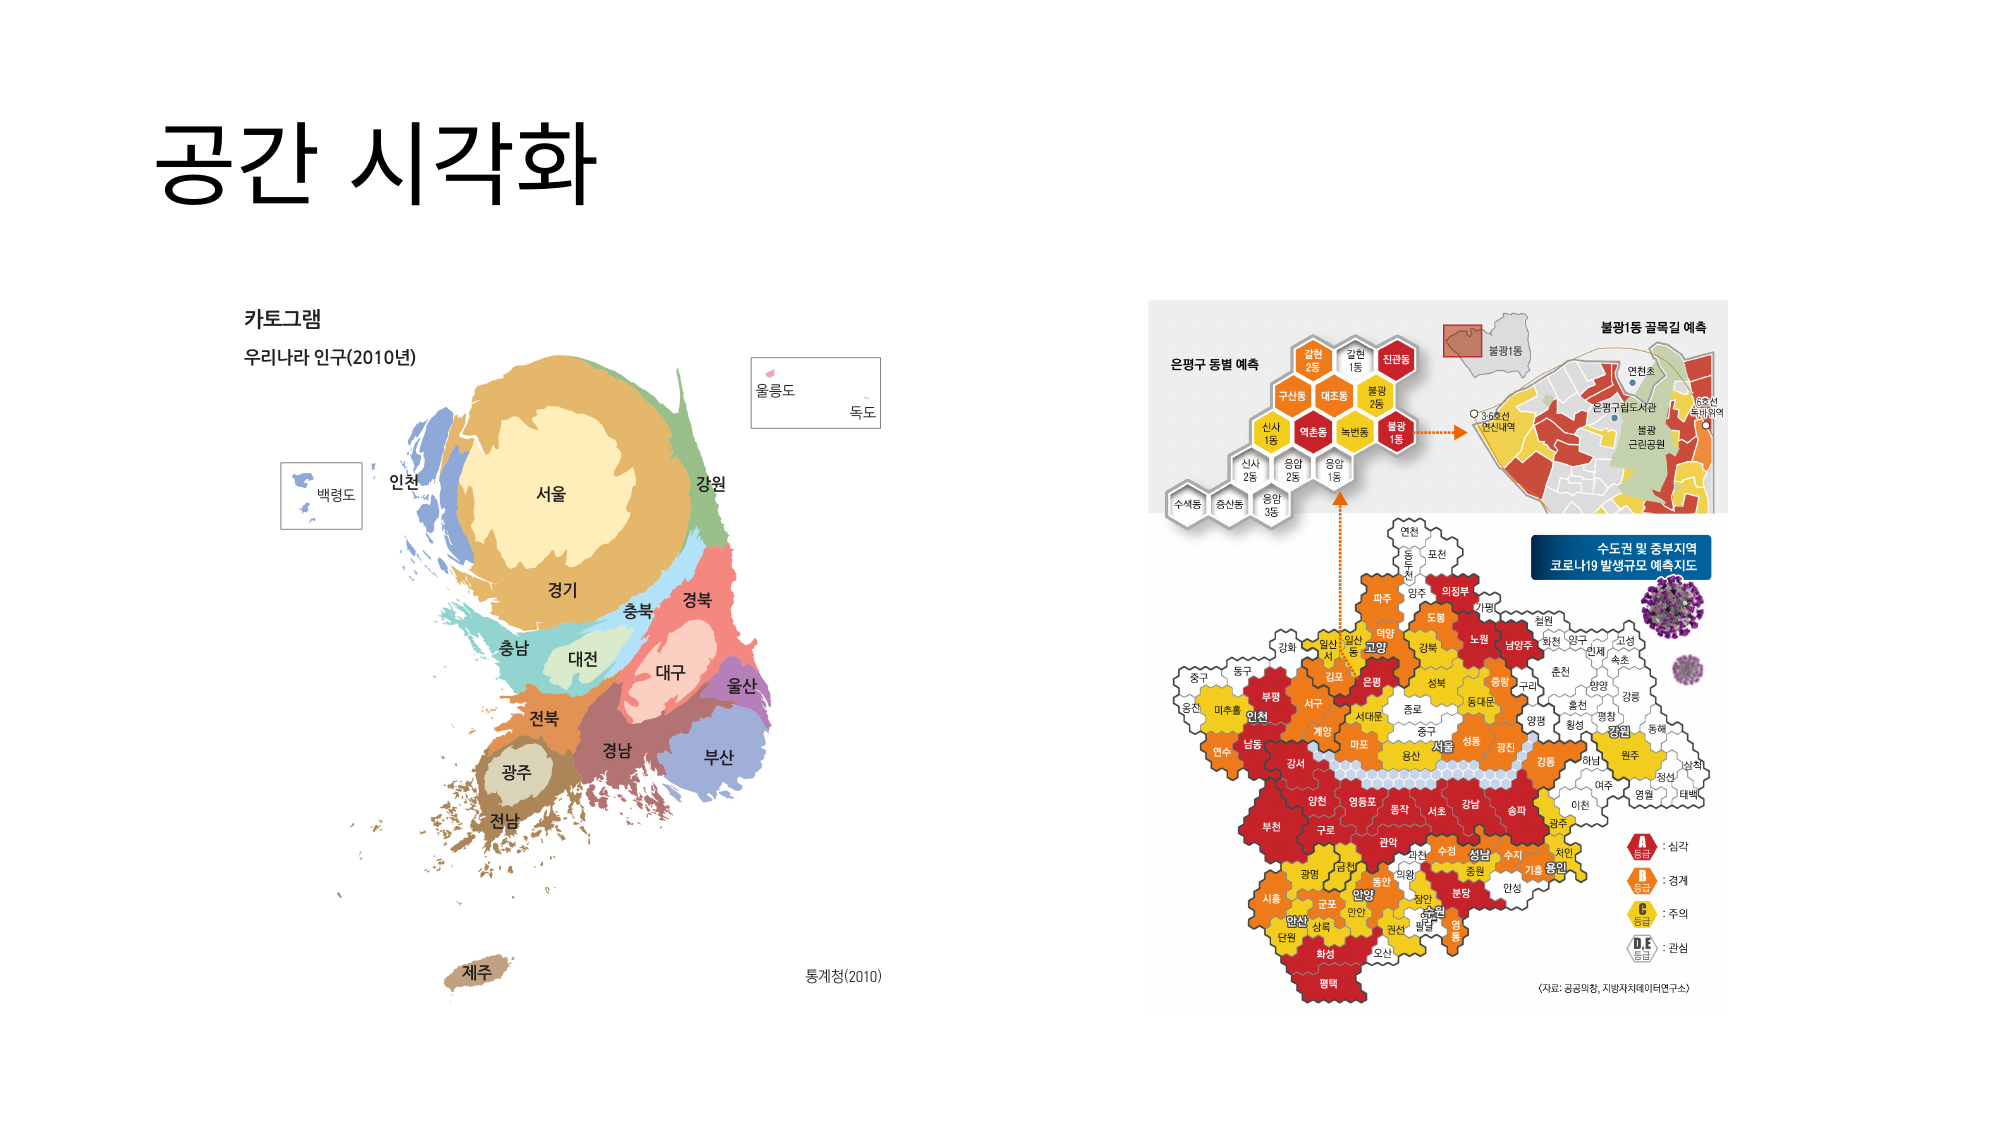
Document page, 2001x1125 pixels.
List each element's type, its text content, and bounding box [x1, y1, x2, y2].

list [1147, 299, 1728, 1014]
title 공간 시각화 [137, 59, 1863, 278]
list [243, 309, 882, 1004]
